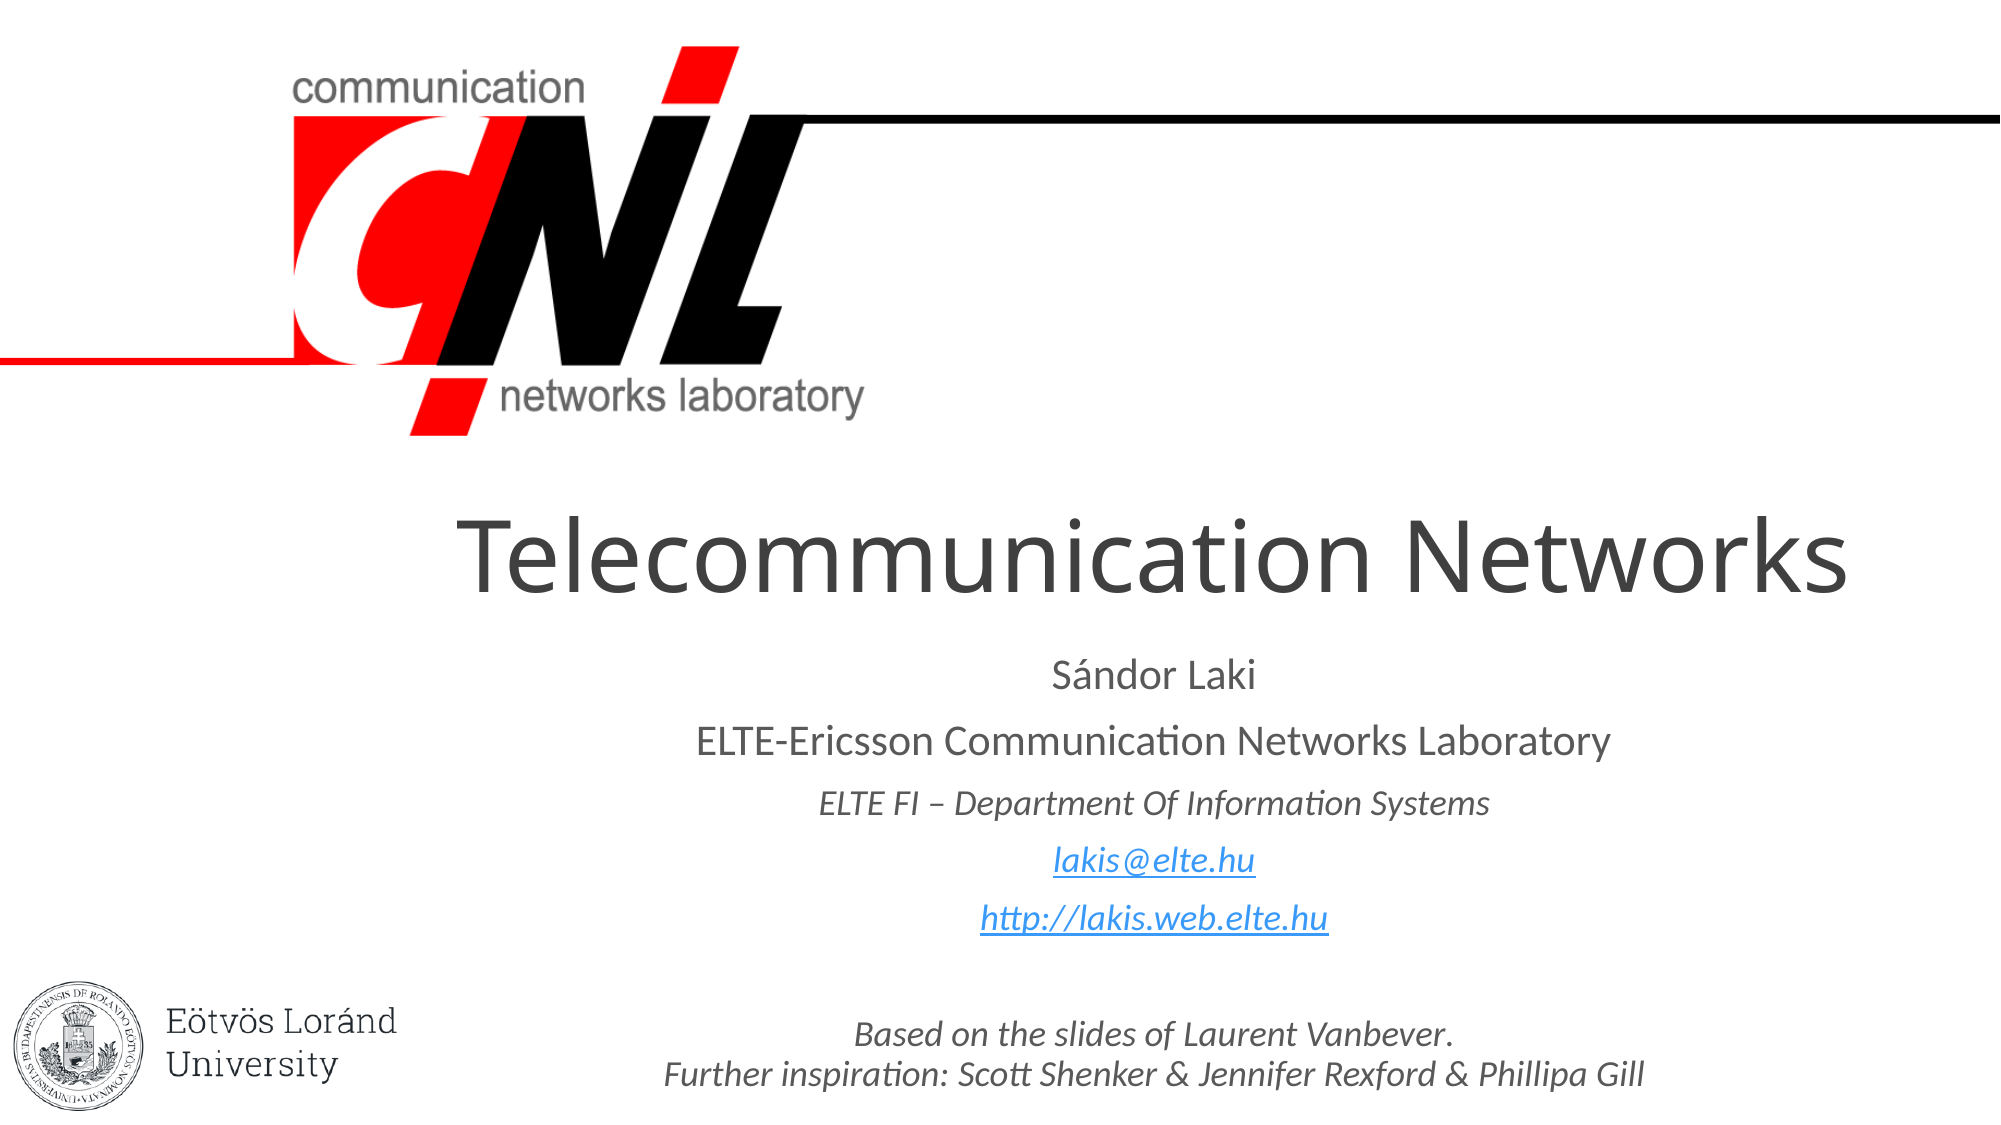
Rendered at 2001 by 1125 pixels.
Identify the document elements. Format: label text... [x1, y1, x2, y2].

picture [236, 17, 952, 462]
subtitle Sándor Laki ELTE-Ericsson Communication Networks Laboratory ELTE FI – Department Of Information Systems lakis@elte.hu http://lakis.web.elte.hu Based on the slides of Laurent Vanbever. Further inspiration: Scott Shenker & Jennifer Rexford & Phillipa Gill [427, 644, 1882, 1104]
picture [3, 967, 408, 1121]
title Telecommunication Networks [427, 289, 1882, 622]
